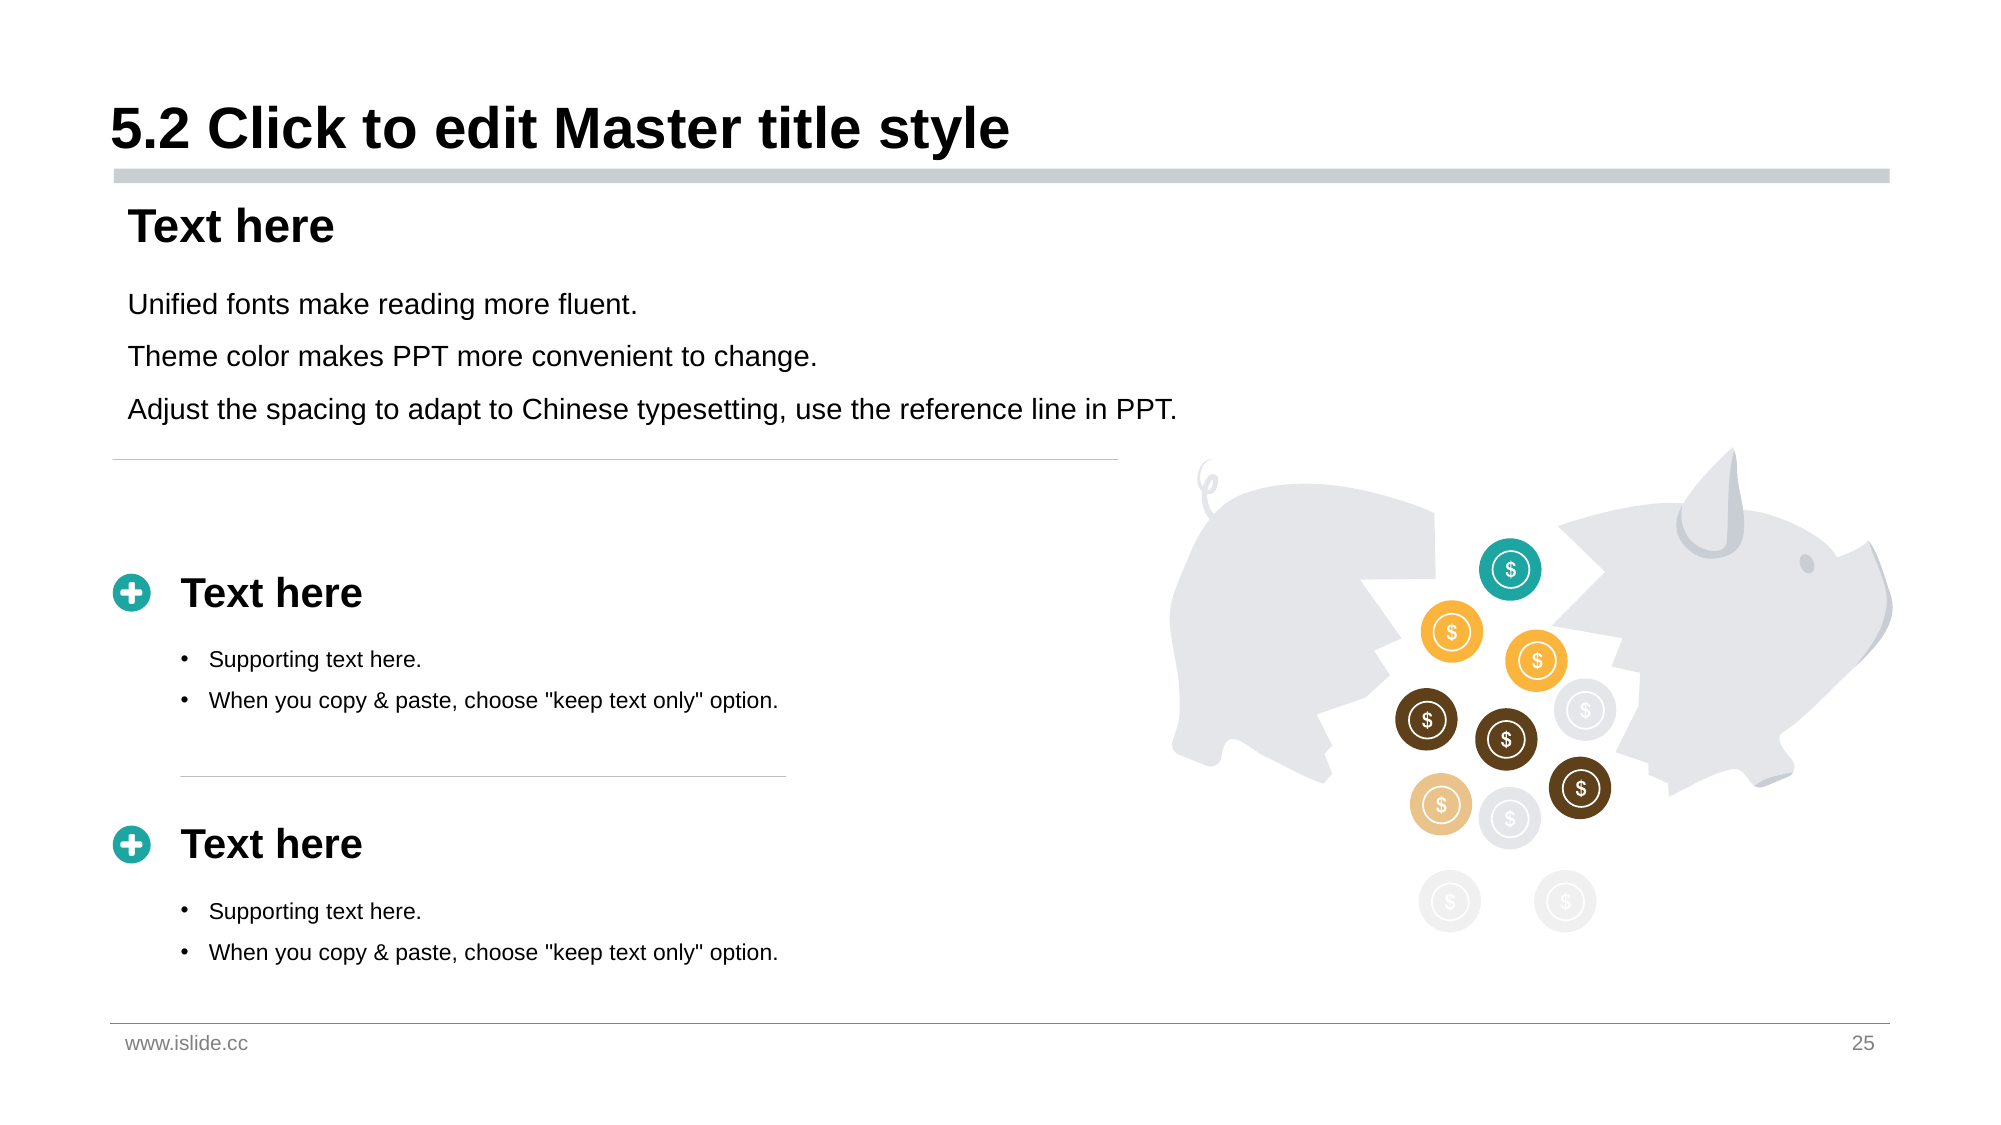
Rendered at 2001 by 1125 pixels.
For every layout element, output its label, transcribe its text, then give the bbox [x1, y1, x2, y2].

footer www.islide.cc [109, 1025, 790, 1059]
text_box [112, 187, 1893, 1009]
title 5.2 Click to edit Master title style [109, 0, 1890, 169]
slide_number 25 [1412, 1025, 1890, 1059]
